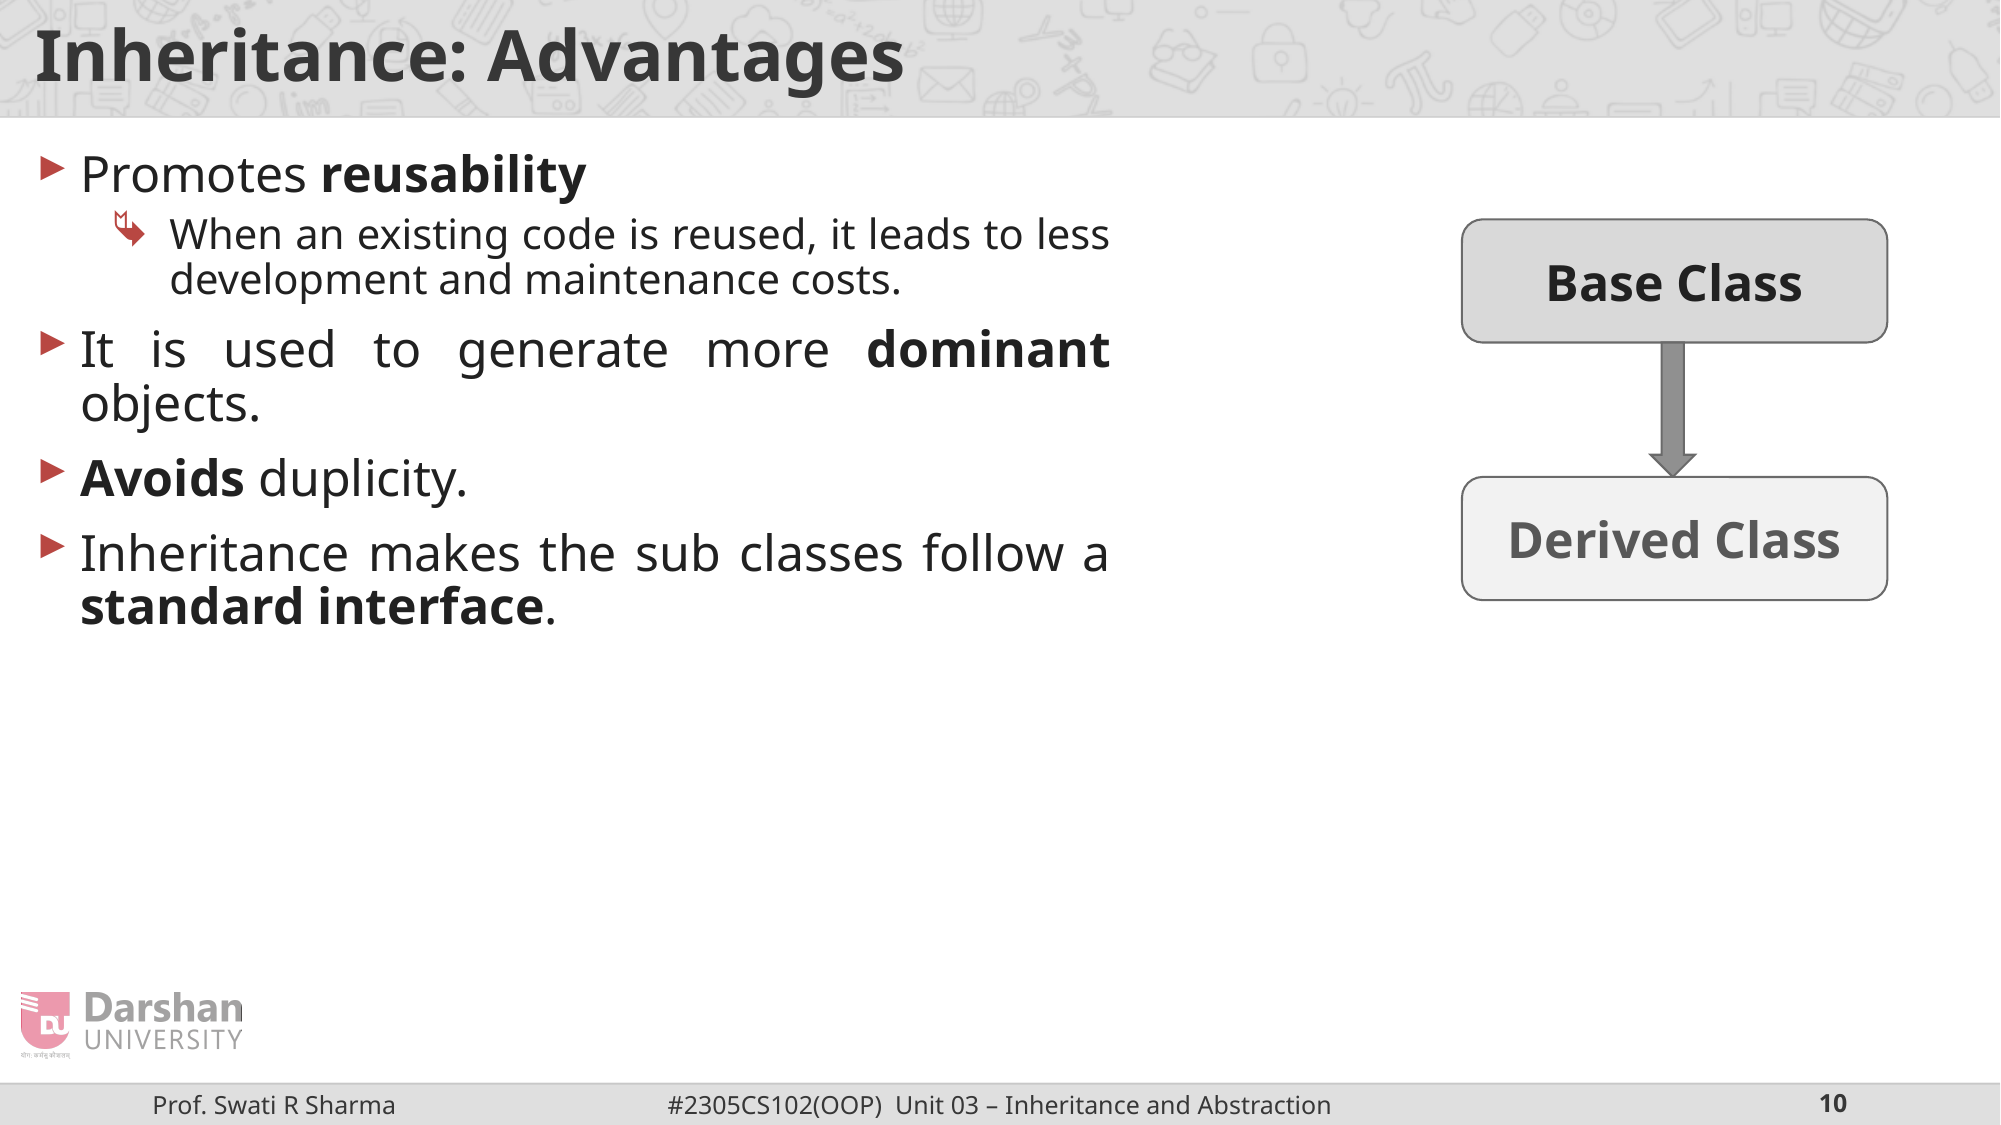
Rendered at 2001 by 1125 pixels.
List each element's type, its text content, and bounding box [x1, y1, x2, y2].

title Inheritance: Advantages [0, 0, 2000, 117]
text_box Base Class [1460, 218, 1889, 344]
list Promotes reusability When an existing code is reused, it leads to less development and maintenance costs. It is used to generate more dominant objects. Avoids duplicity. Inheritance makes the sub classes follow a standard interface. [21, 141, 1127, 1059]
text_box [1648, 341, 1698, 475]
text_box Derived Class [1460, 475, 1889, 602]
